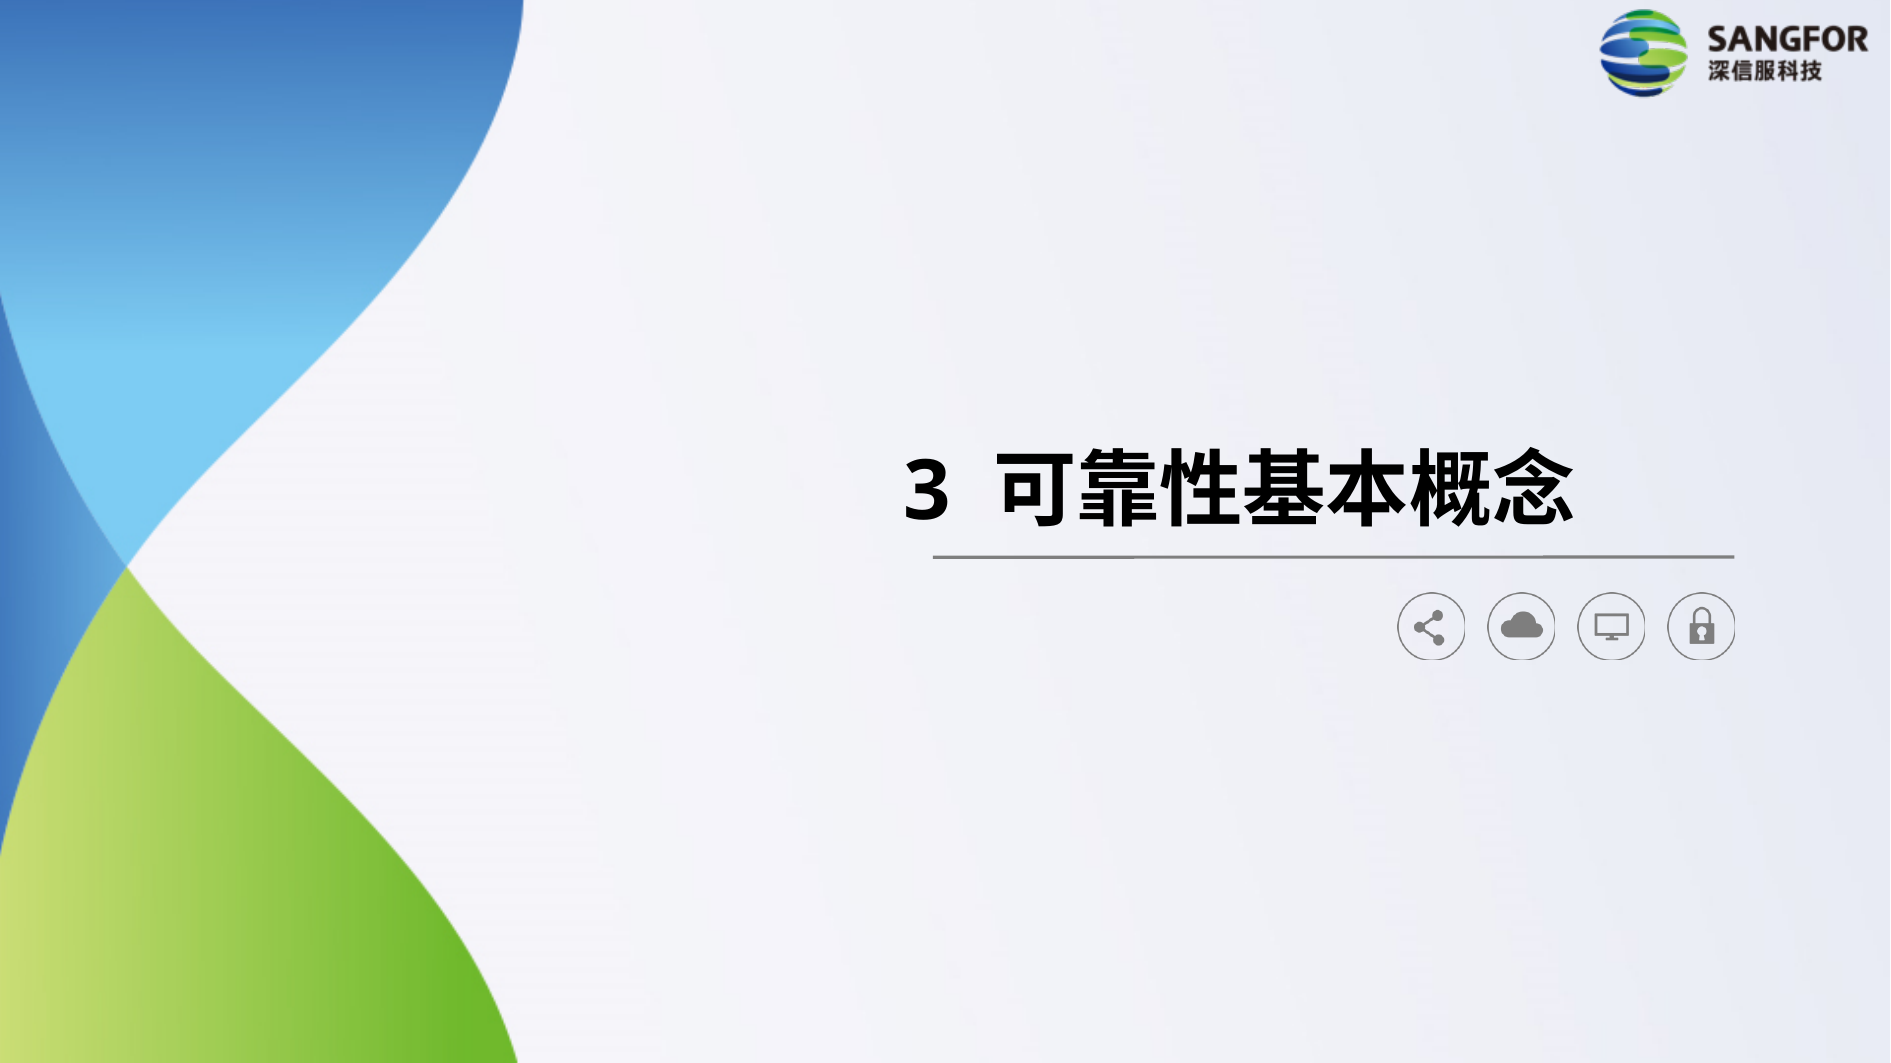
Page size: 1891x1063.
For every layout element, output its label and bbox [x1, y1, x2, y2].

text_box [1397, 592, 1735, 660]
picture [0, 0, 1891, 1063]
